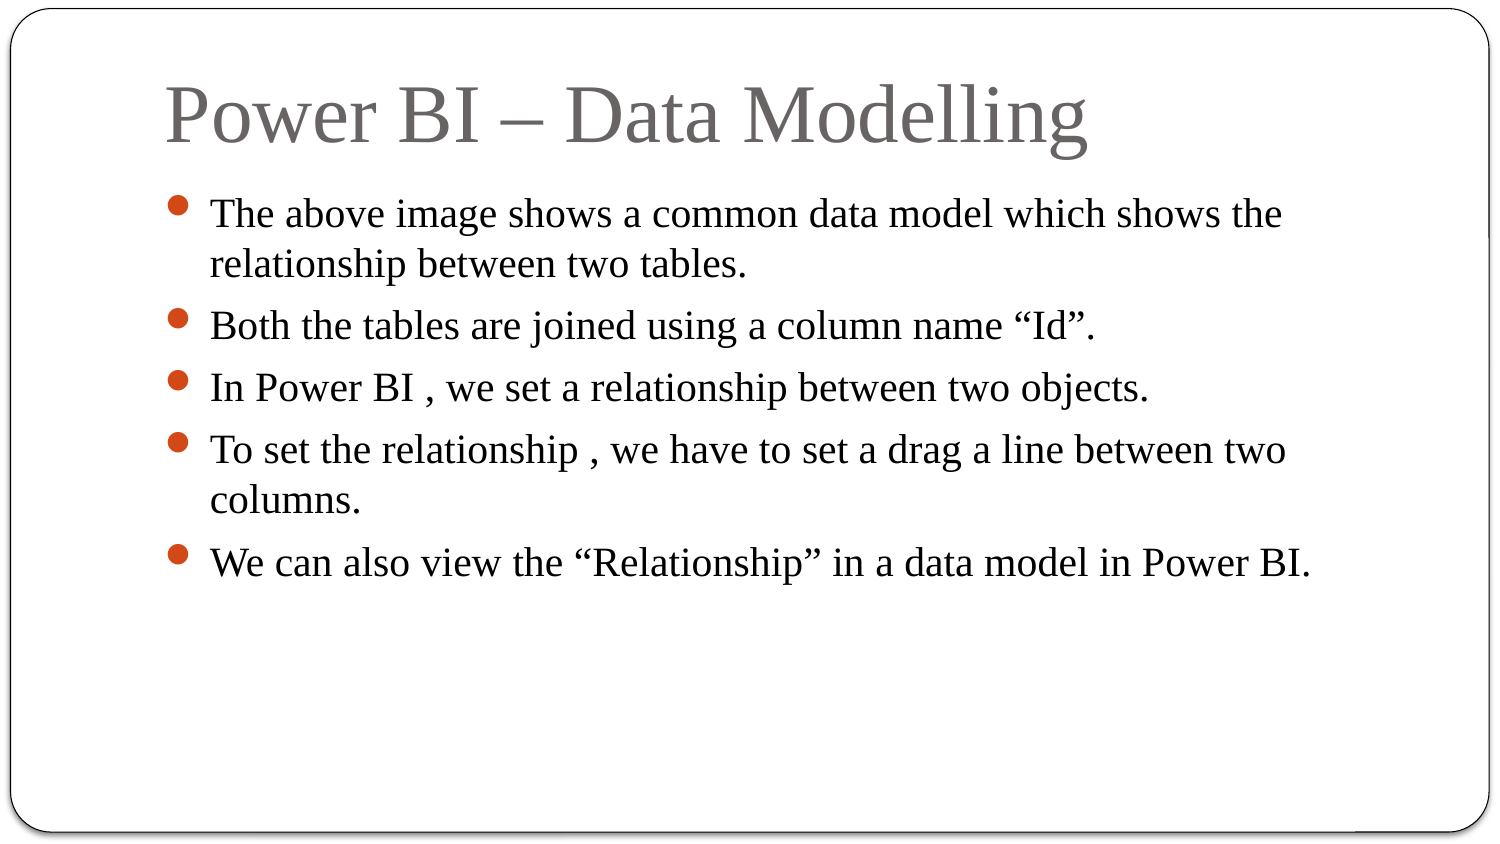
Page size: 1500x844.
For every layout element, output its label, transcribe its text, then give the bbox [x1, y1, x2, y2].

title Power BI – Data Modelling [150, 33, 1425, 175]
list The above image shows a common data model which shows the relationship between two tables. Both the tables are joined using a column name “Id”. In Power BI , we set a relationship between two objects. To set the relationship , we have to set a drag a line between two columns. We can also view the “Relationship” in a data model in Power BI. [150, 178, 1425, 741]
